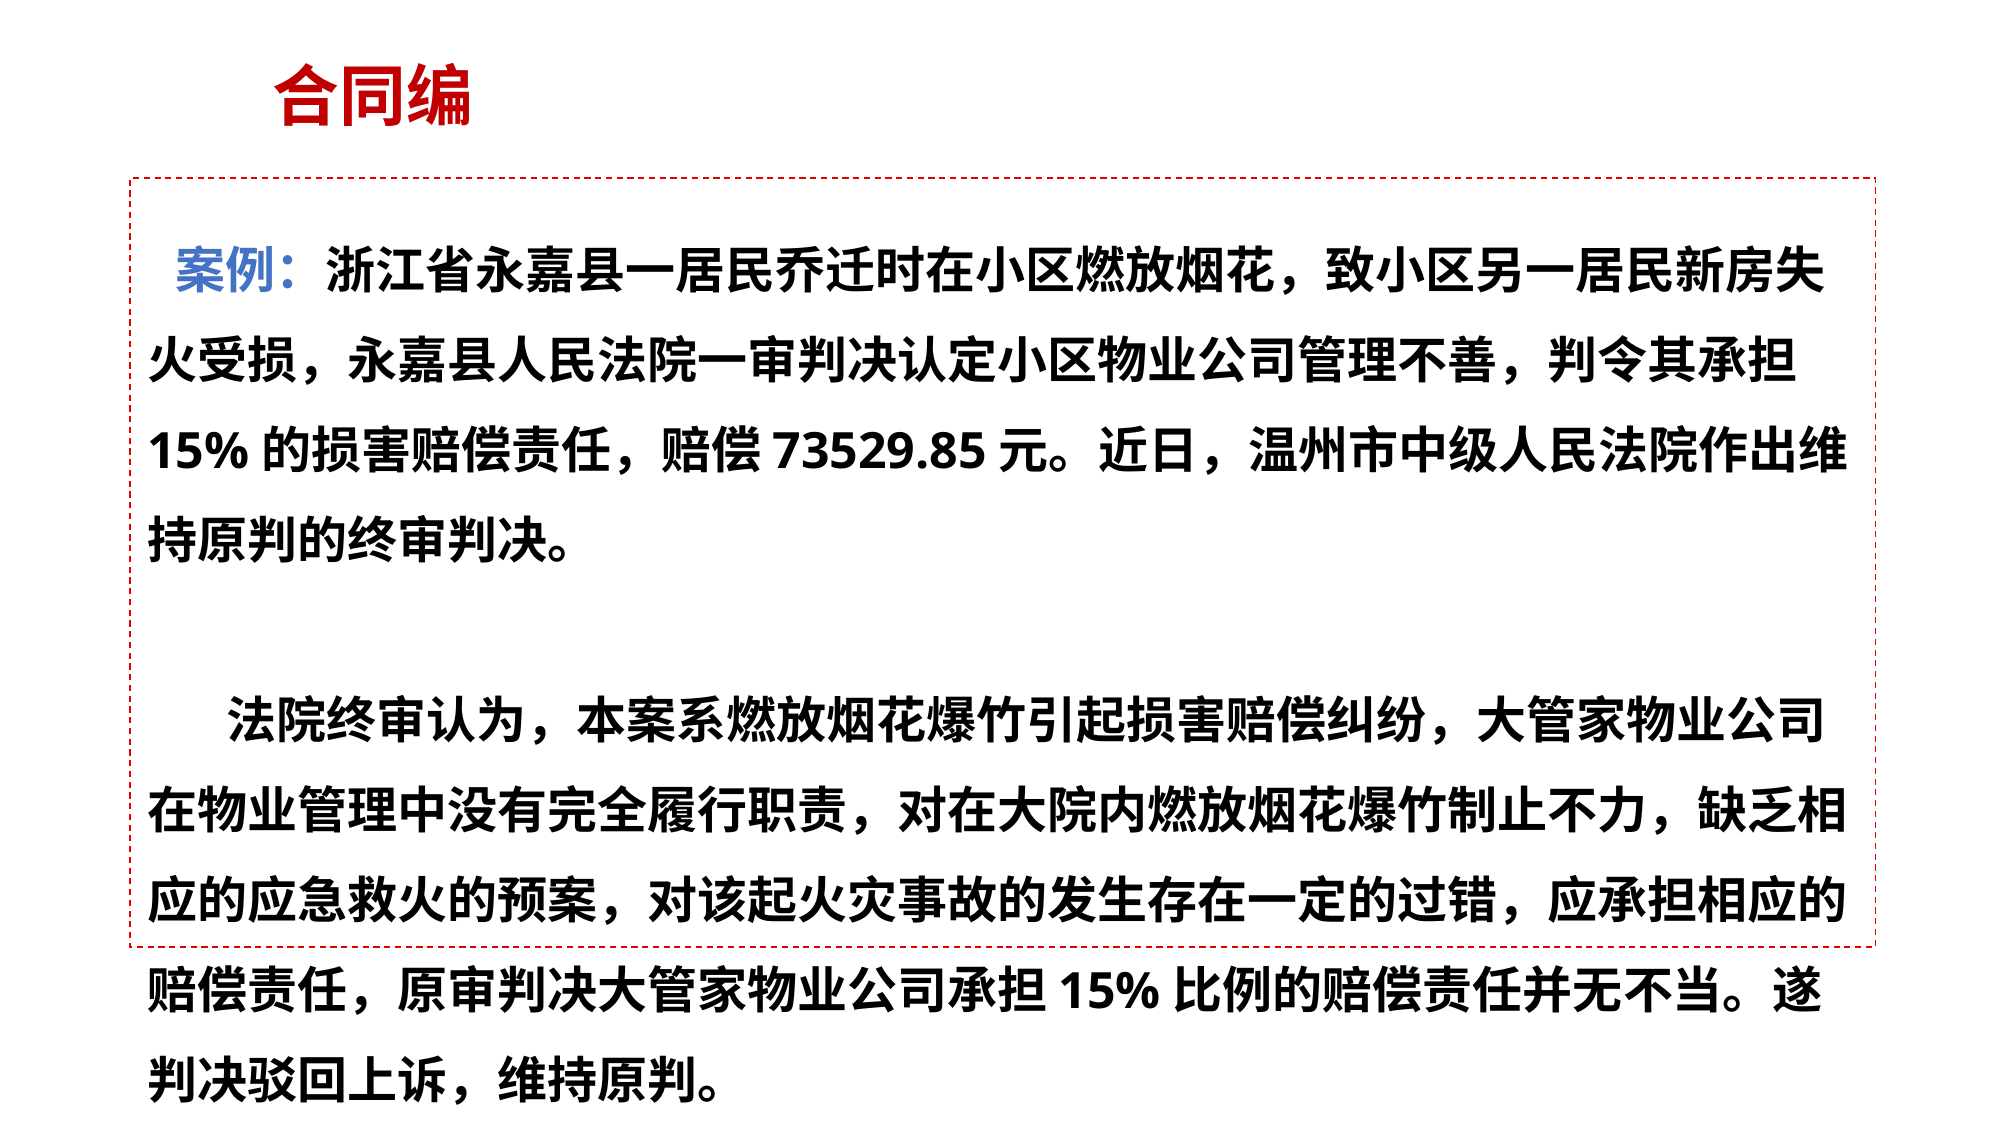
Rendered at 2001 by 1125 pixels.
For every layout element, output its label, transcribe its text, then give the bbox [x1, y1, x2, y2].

text_box 合同编 [258, 55, 1481, 153]
text_box [129, 177, 1877, 948]
text_box 案例：浙江省永嘉县一居民乔迁时在小区燃放烟花，致小区另一居民新房失火受损，永嘉县人民法院一审判决认定小区物业公司管理不善，判令其承担15%的损害赔偿责任，赔偿73529.85元。近日，温州市中级人民法院作出维持原判的终审判决。 法院终审认为，本案系燃放烟花爆竹引起损害赔偿纠纷，大管家物业公司在物业管理中没有完全履行职责，对在大院内燃放烟花爆竹制止不力，缺乏相应的应急救火的预案，对该起火灾事故的发生存在一定的过错，应承担相应的赔偿责任，原审判决大管家物业公司承担15%比例的赔偿责任并无不当。遂判决驳回上诉，维持原判。 [131, 200, 1875, 1116]
